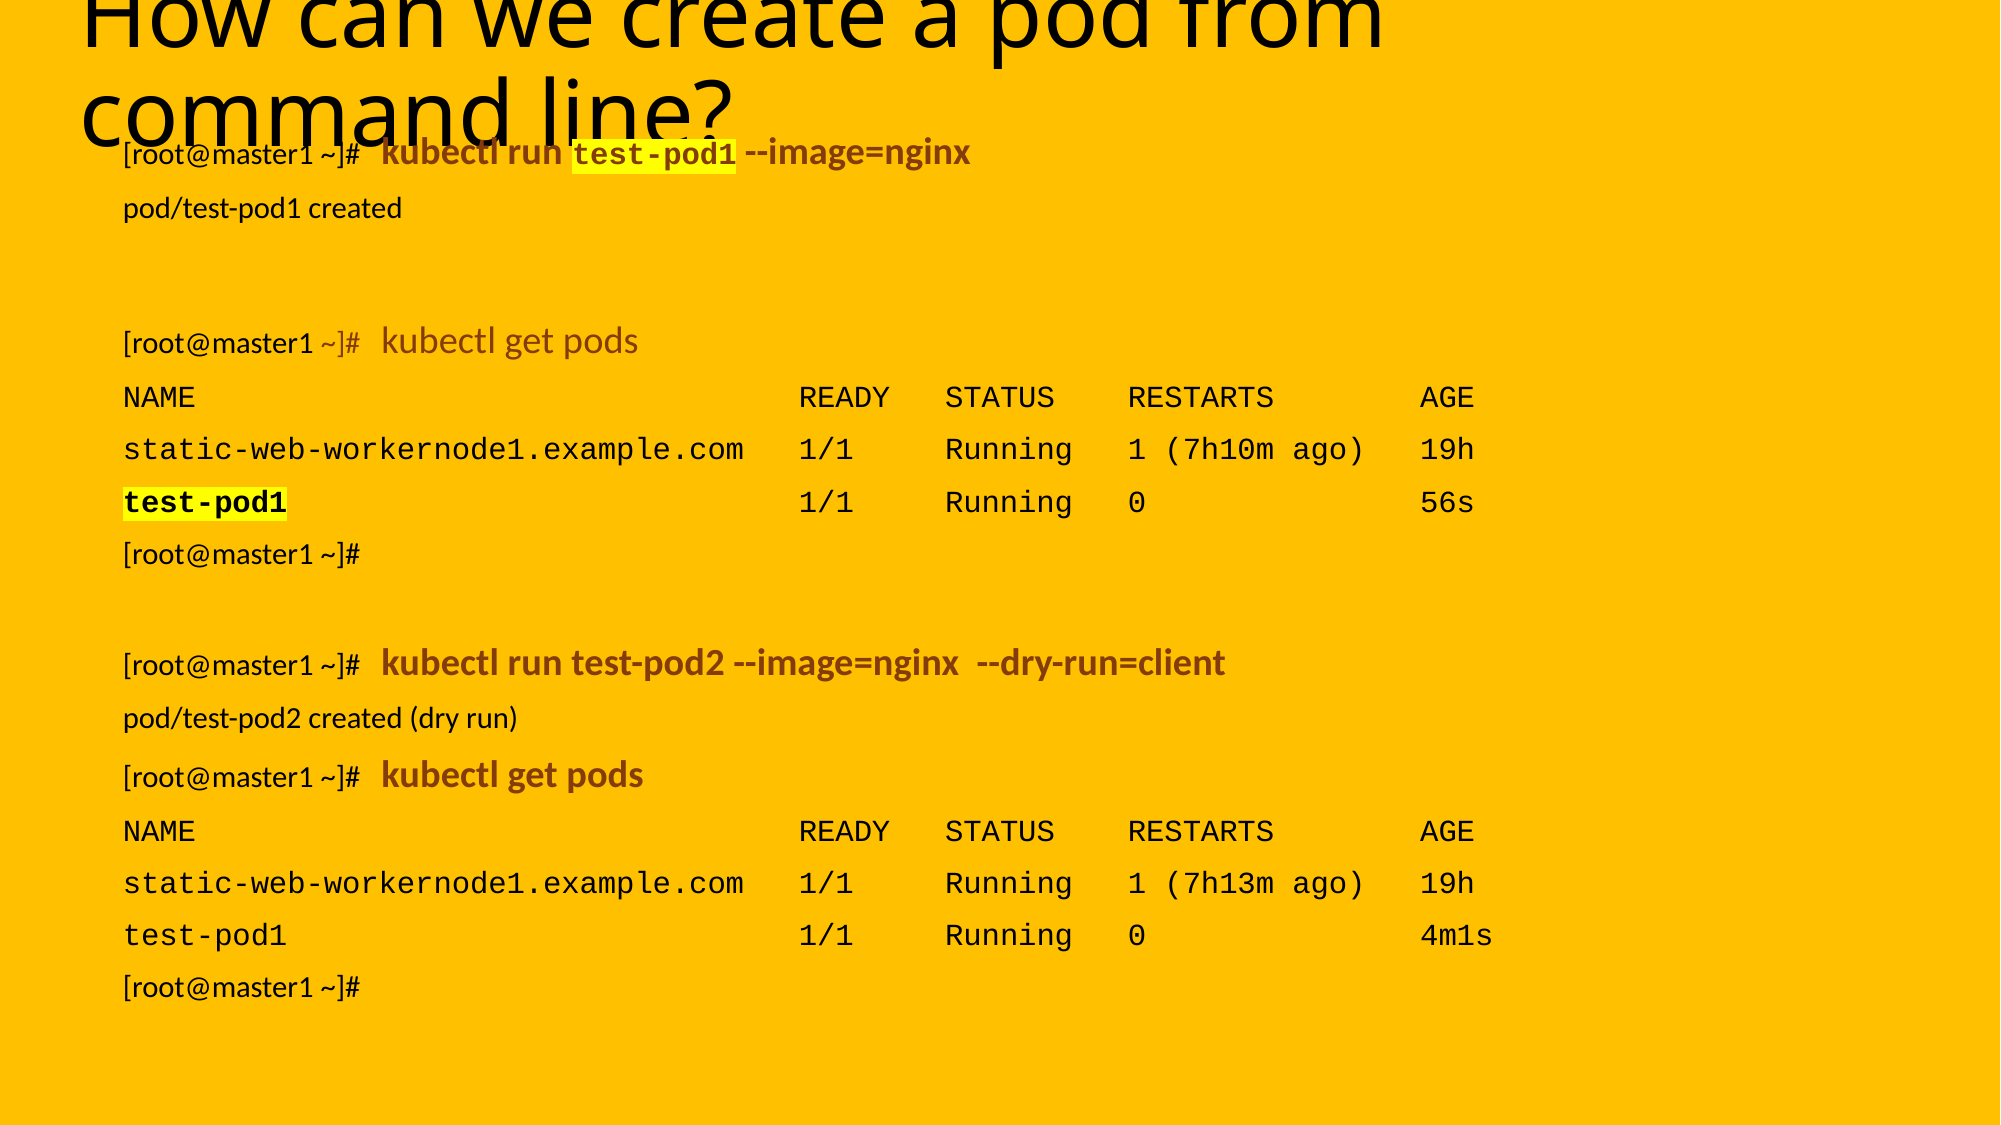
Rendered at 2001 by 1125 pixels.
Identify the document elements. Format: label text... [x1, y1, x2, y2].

title How can we create a pod from command line? [64, 0, 1863, 136]
list [root@master1 ~]# kubectl run test-pod1 --image=nginx pod/test-pod1 created [root@master1 ~]# kubectl get pods NAME READY STATUS RESTARTS AGE static-web-workernode1.example.com 1/1 Running 1 (7h10m ago) 19h test-pod1 1/1 Running 0 56s [root@master1 ~]# [root@master1 ~]# kubectl run test-pod2 --image=nginx --dry-run=client pod/test-pod2 created (dry run) [root@master1 ~]# kubectl get pods NAME READY STATUS RESTARTS AGE static-web-workernode1.example.com 1/1 Running 1 (7h13m ago) 19h test-pod1 1/1 Running 0 4m1s [root@master1 ~]# [108, 123, 1757, 1014]
